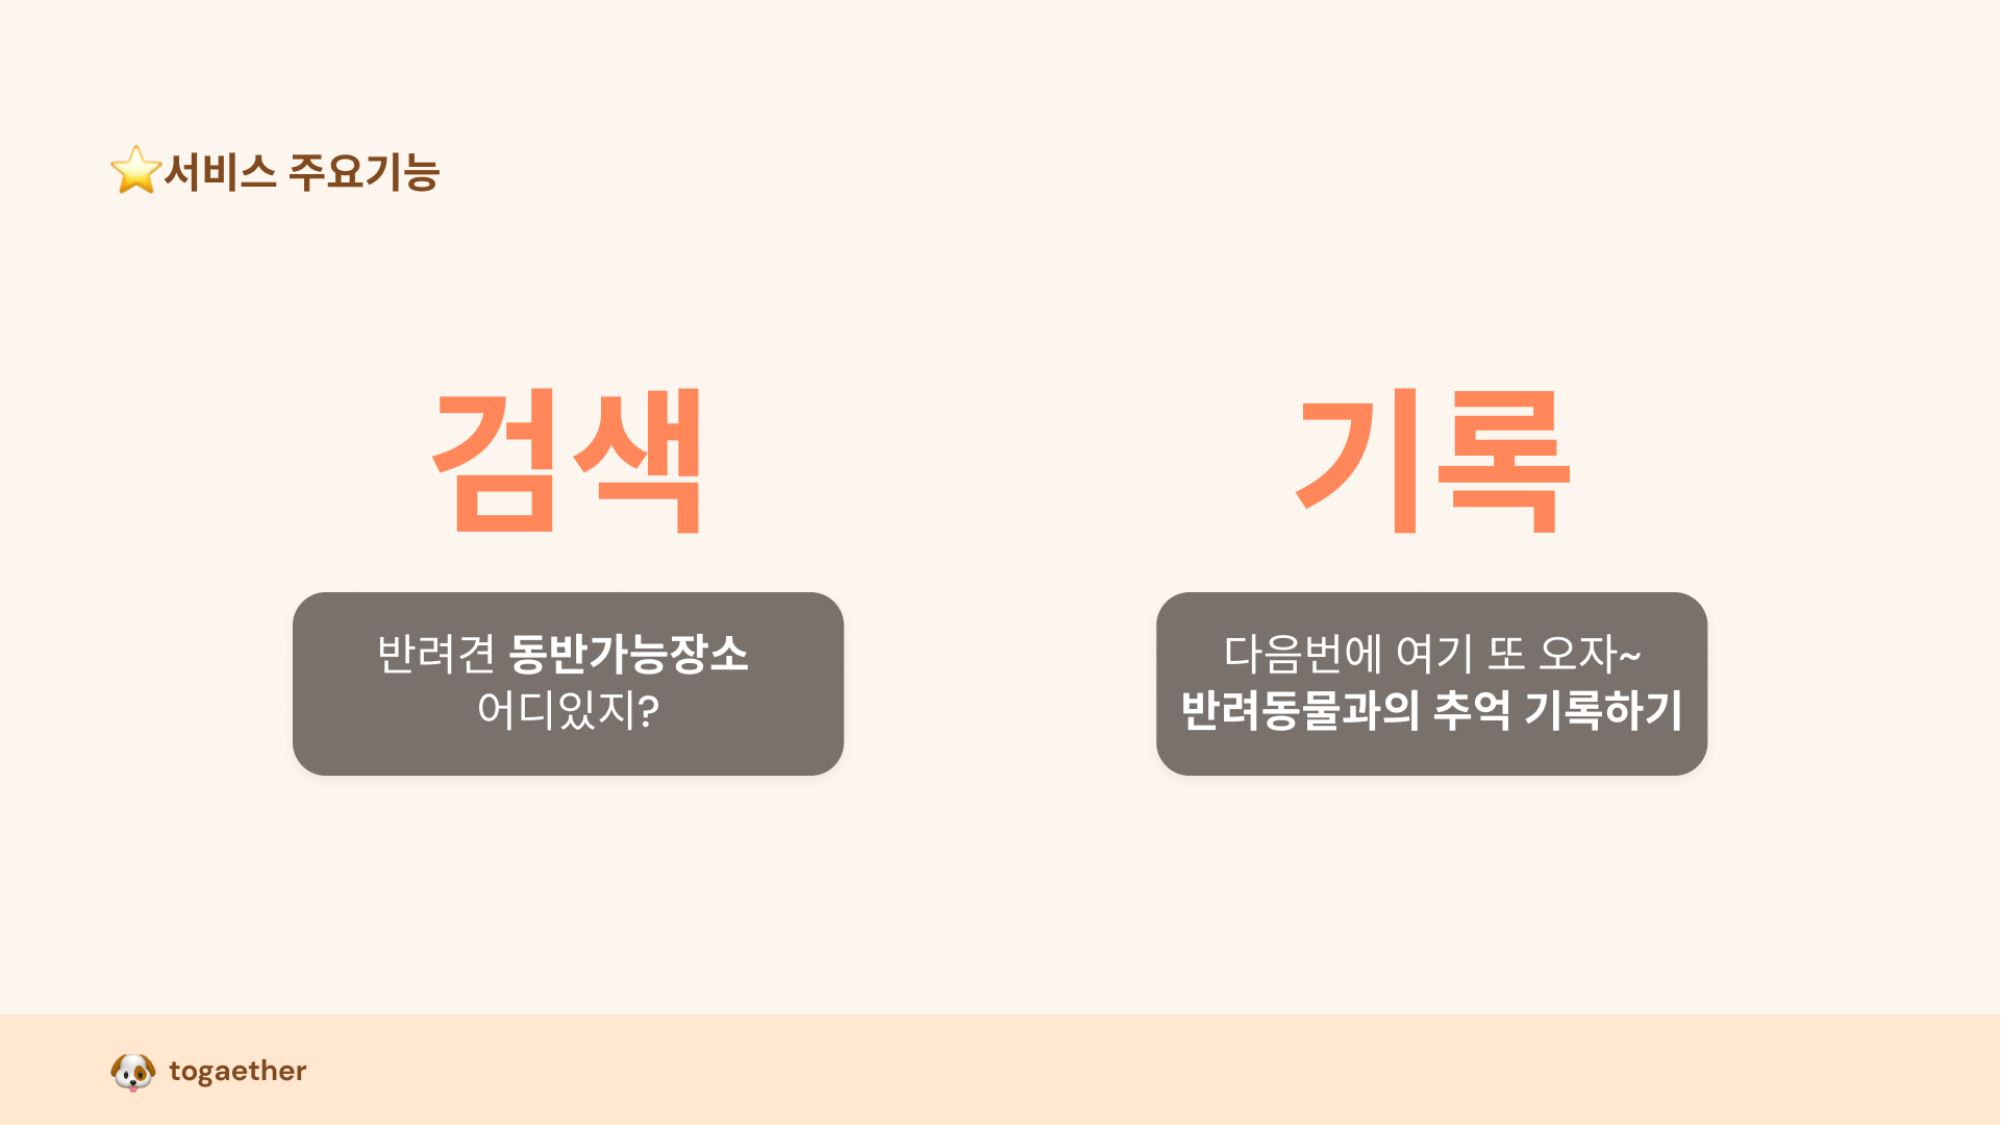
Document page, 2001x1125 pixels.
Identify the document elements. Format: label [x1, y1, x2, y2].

list [0, 0, 2000, 1125]
